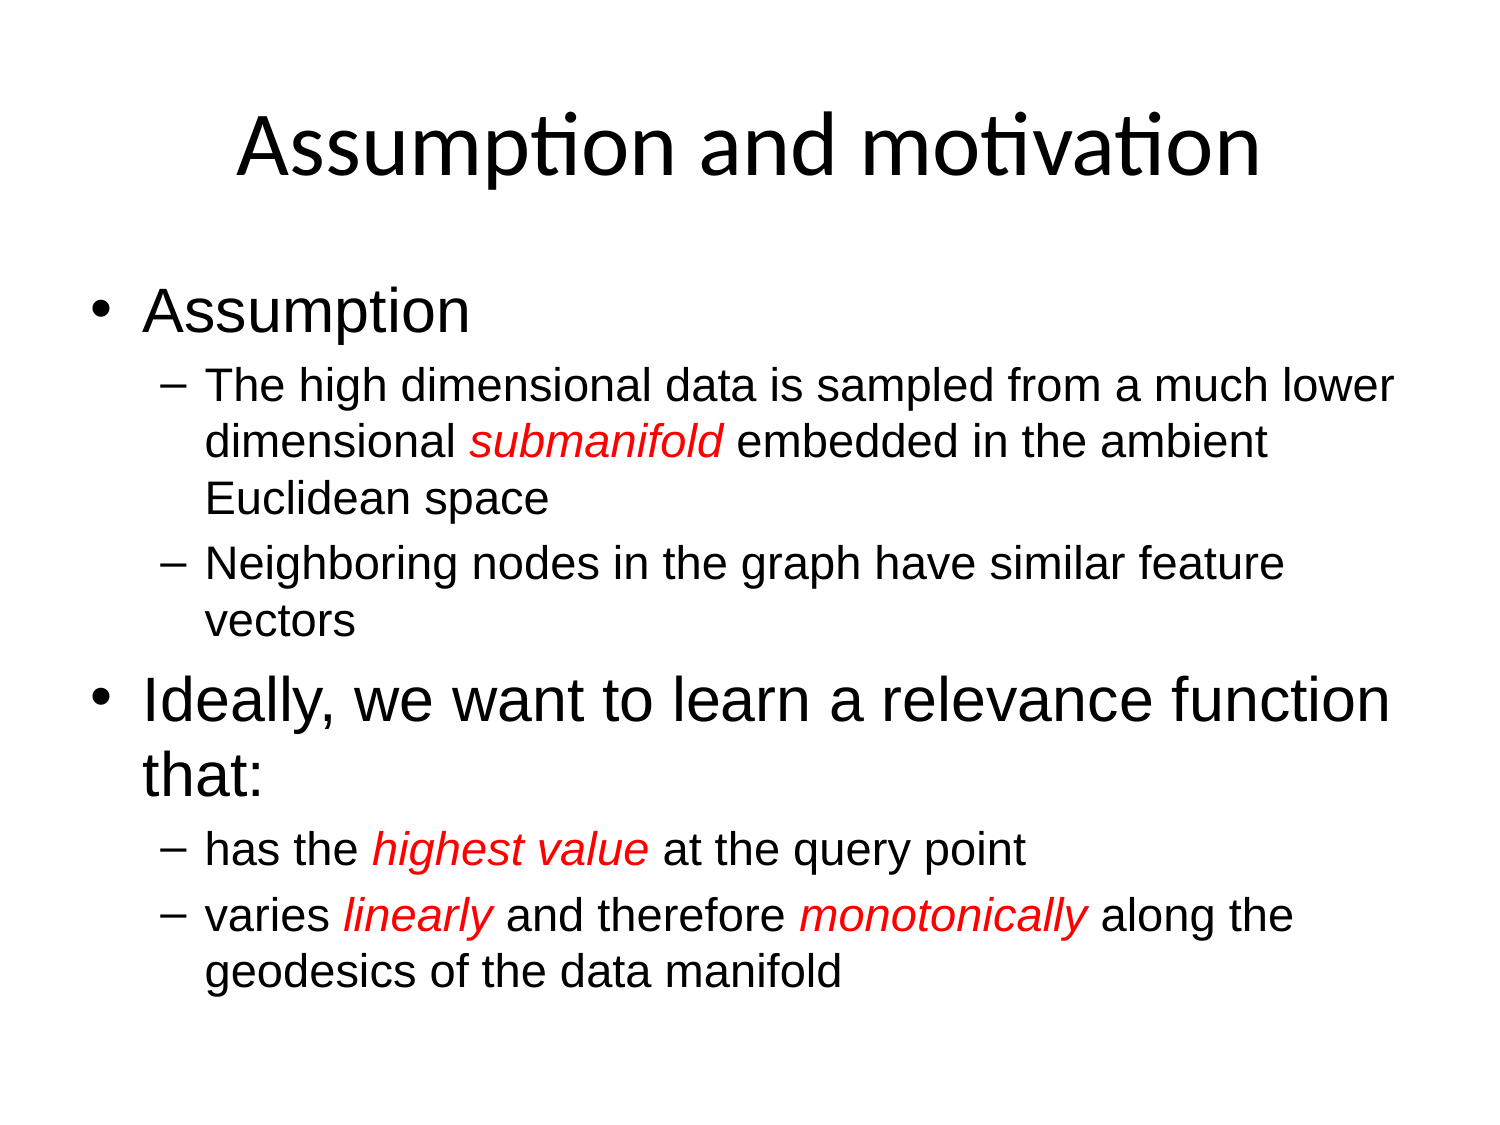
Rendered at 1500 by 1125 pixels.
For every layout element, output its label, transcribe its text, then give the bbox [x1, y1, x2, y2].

title Assumption and motivation [75, 45, 1425, 233]
list Assumption The high dimensional data is sampled from a much lower dimensional submanifold embedded in the ambient Euclidean space Neighboring nodes in the graph have similar feature vectors Ideally, we want to learn a relevance function that: has the highest value at the query point varies linearly and therefore monotonically along the geodesics of the data manifold [75, 262, 1425, 1005]
